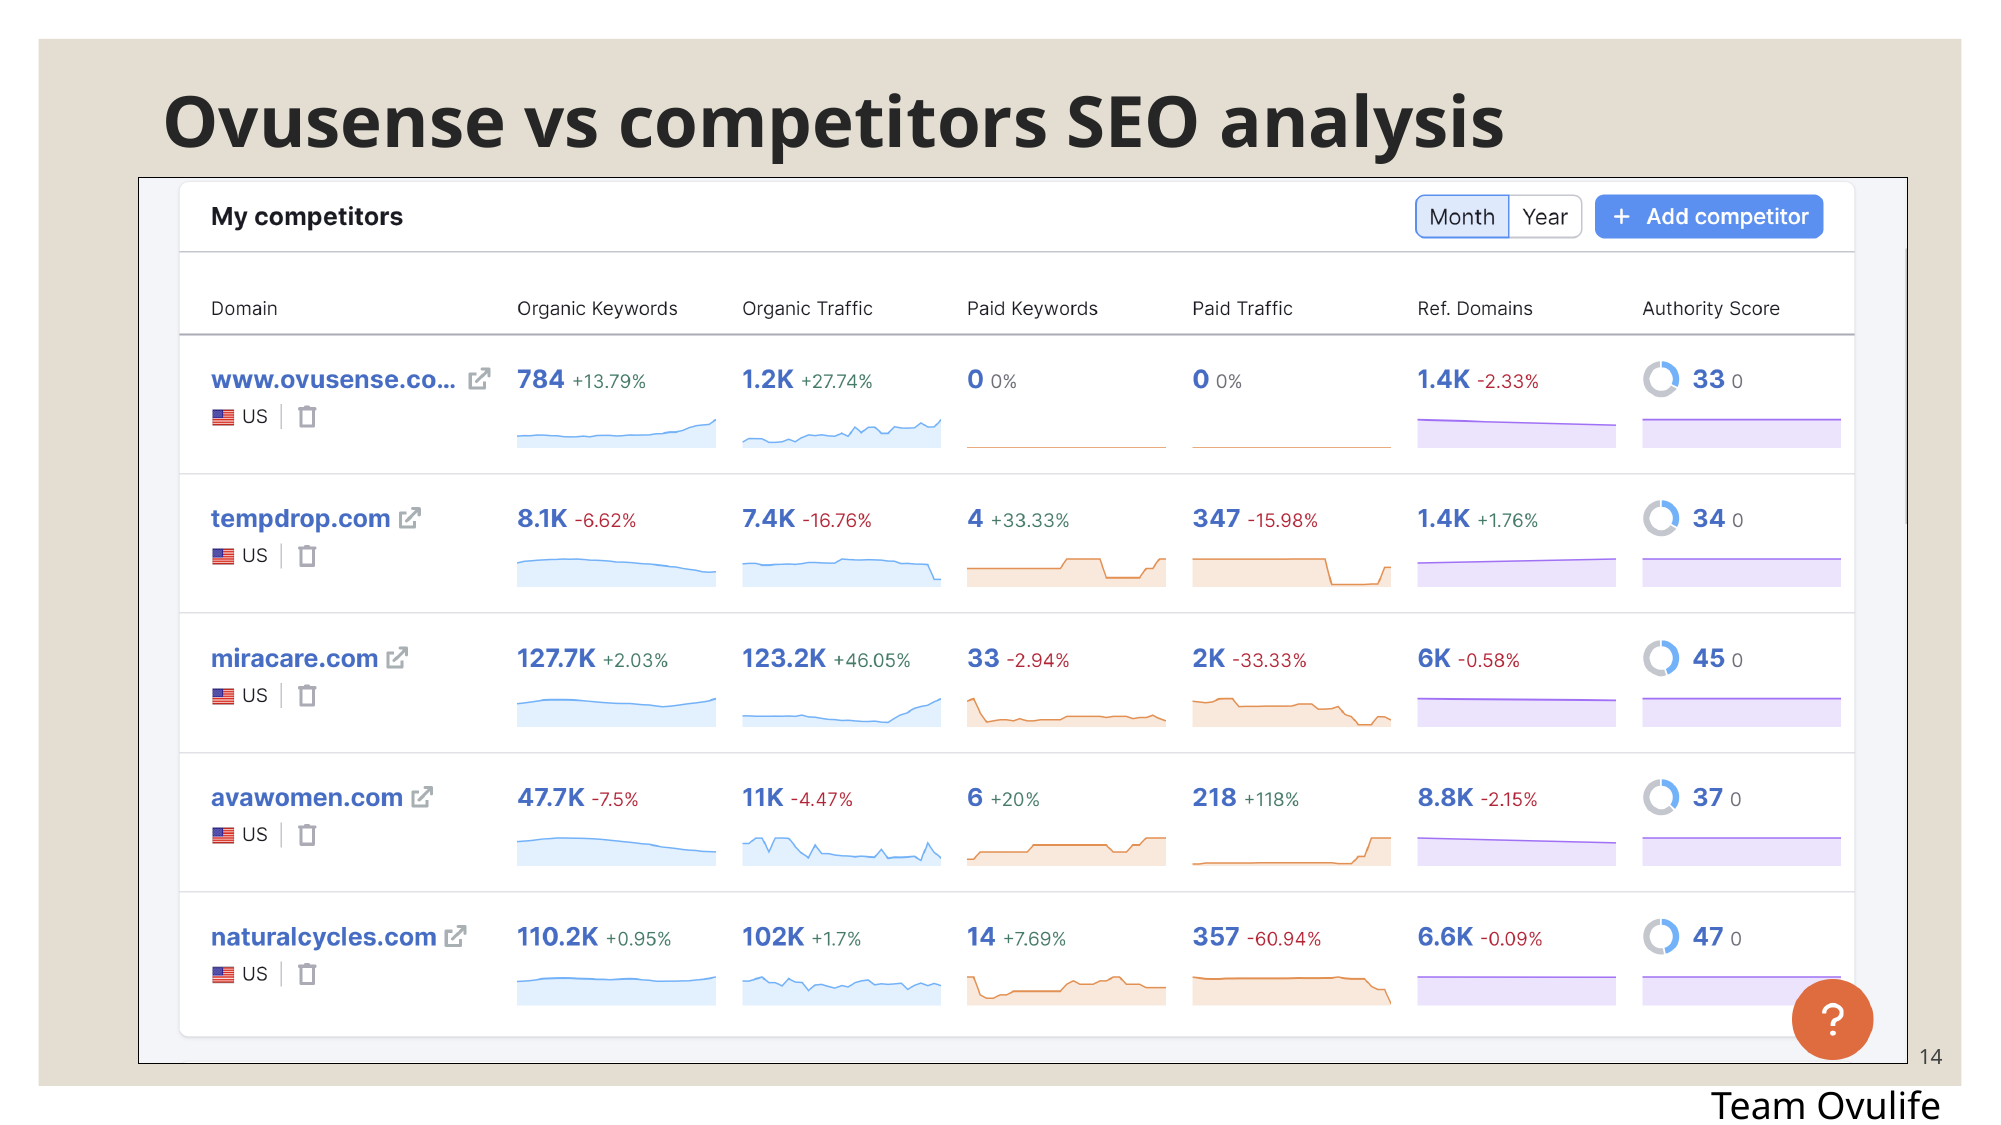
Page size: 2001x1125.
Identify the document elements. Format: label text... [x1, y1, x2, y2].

slide_number 14 [1717, 1034, 1958, 1080]
picture [138, 177, 1908, 1064]
text_box Team Ovulife [1696, 1074, 1966, 1125]
text_box Ovusense vs competitors SEO analysis [147, 72, 1873, 173]
